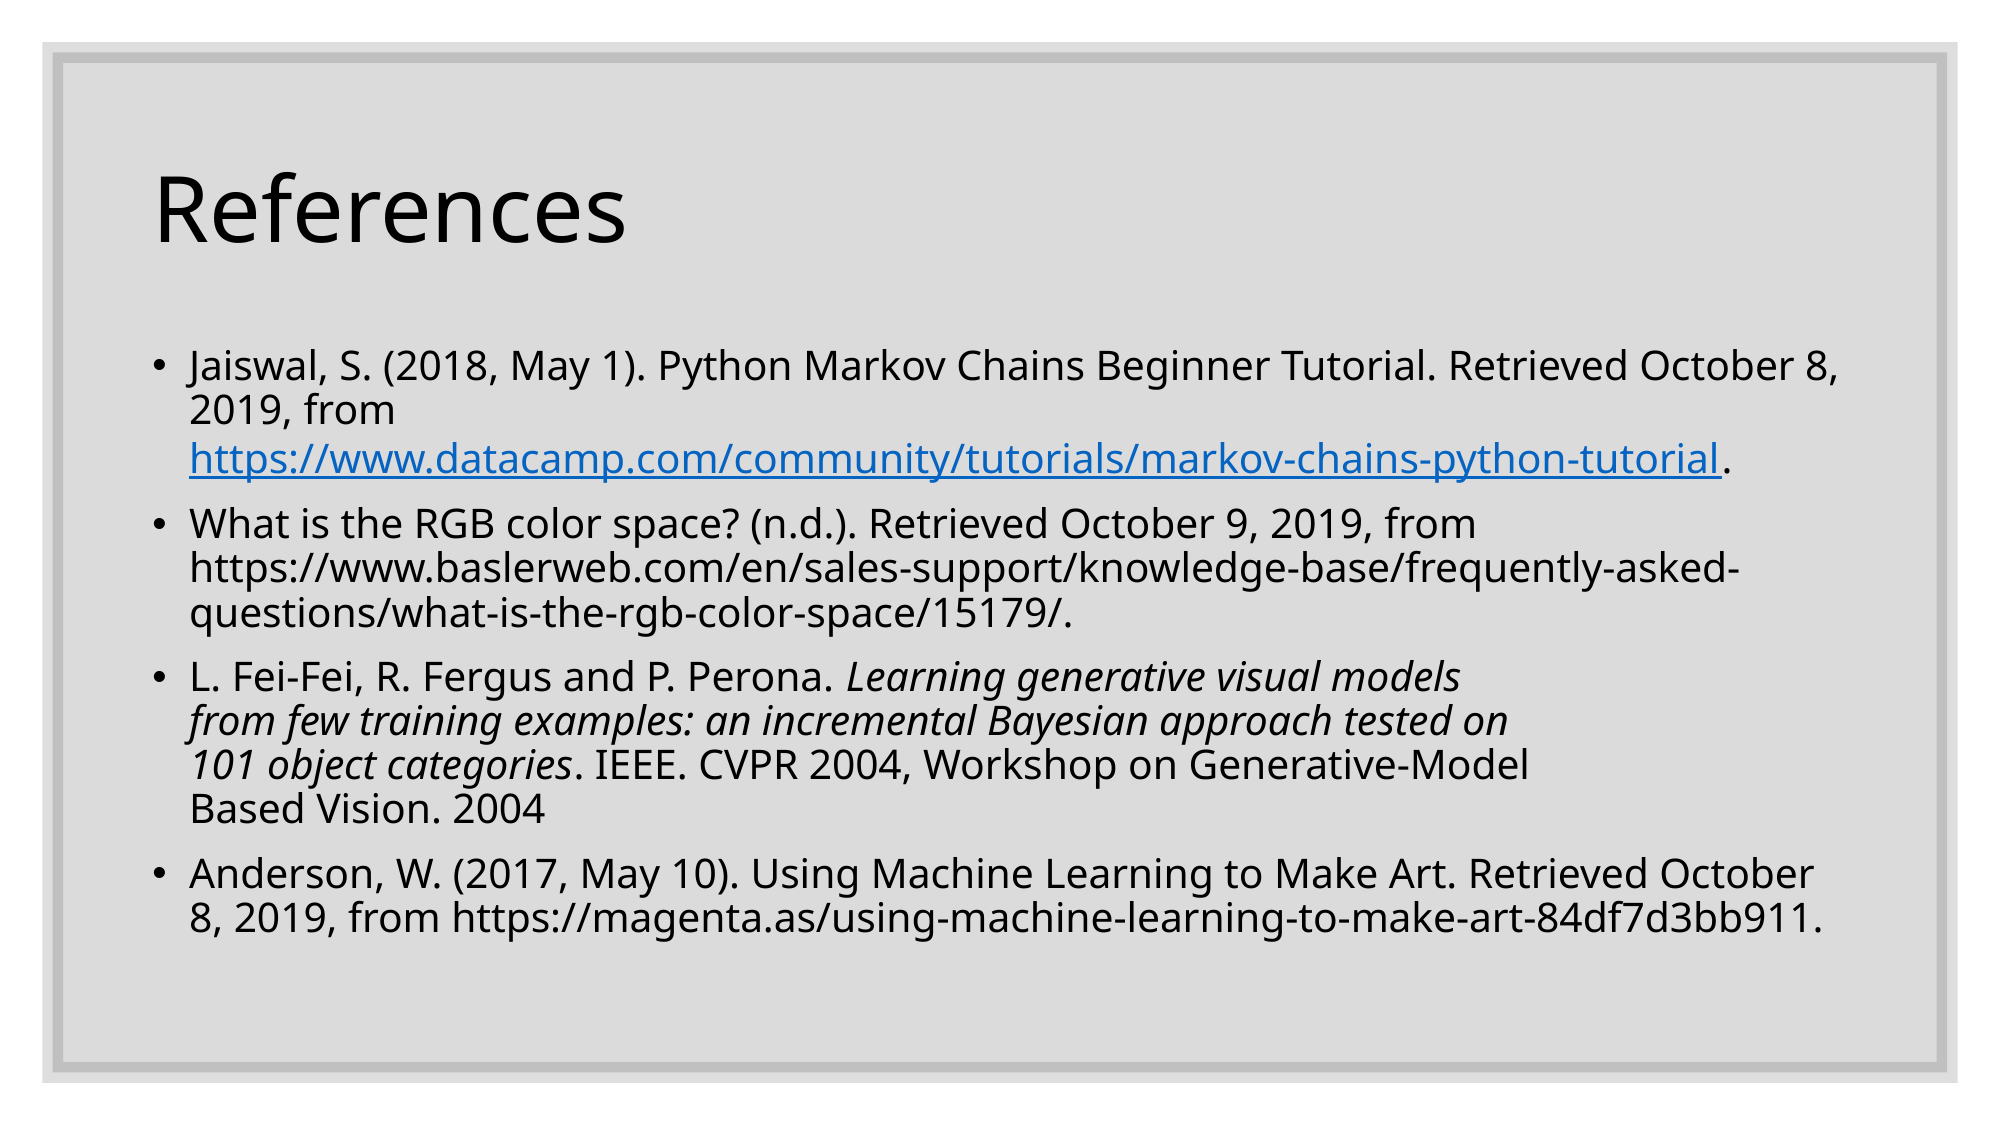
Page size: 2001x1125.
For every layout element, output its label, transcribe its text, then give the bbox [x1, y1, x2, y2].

title References [137, 103, 1863, 322]
text_box [52, 51, 1948, 1073]
list Jaiswal, S. (2018, May 1). Python Markov Chains Beginner Tutorial. Retrieved October 8, 2019, from https://www.datacamp.com/community/tutorials/markov-chains-python-tutorial. What is the RGB color space? (n.d.). Retrieved October 9, 2019, from https://www.baslerweb.com/en/sales-support/knowledge-base/frequently-asked-questions/what-is-the-rgb-color-space/15179/. L. Fei-Fei, R. Fergus and P. Perona. Learning generative visual models from few training examples: an incremental Bayesian approach tested on 101 object categories. IEEE. CVPR 2004, Workshop on Generative-Model Based Vision. 2004 Anderson, W. (2017, May 10). Using Machine Learning to Make Art. Retrieved October 8, 2019, from https://magenta.as/using-machine-learning-to-make-art-84df7d3bb911. [137, 337, 1863, 973]
